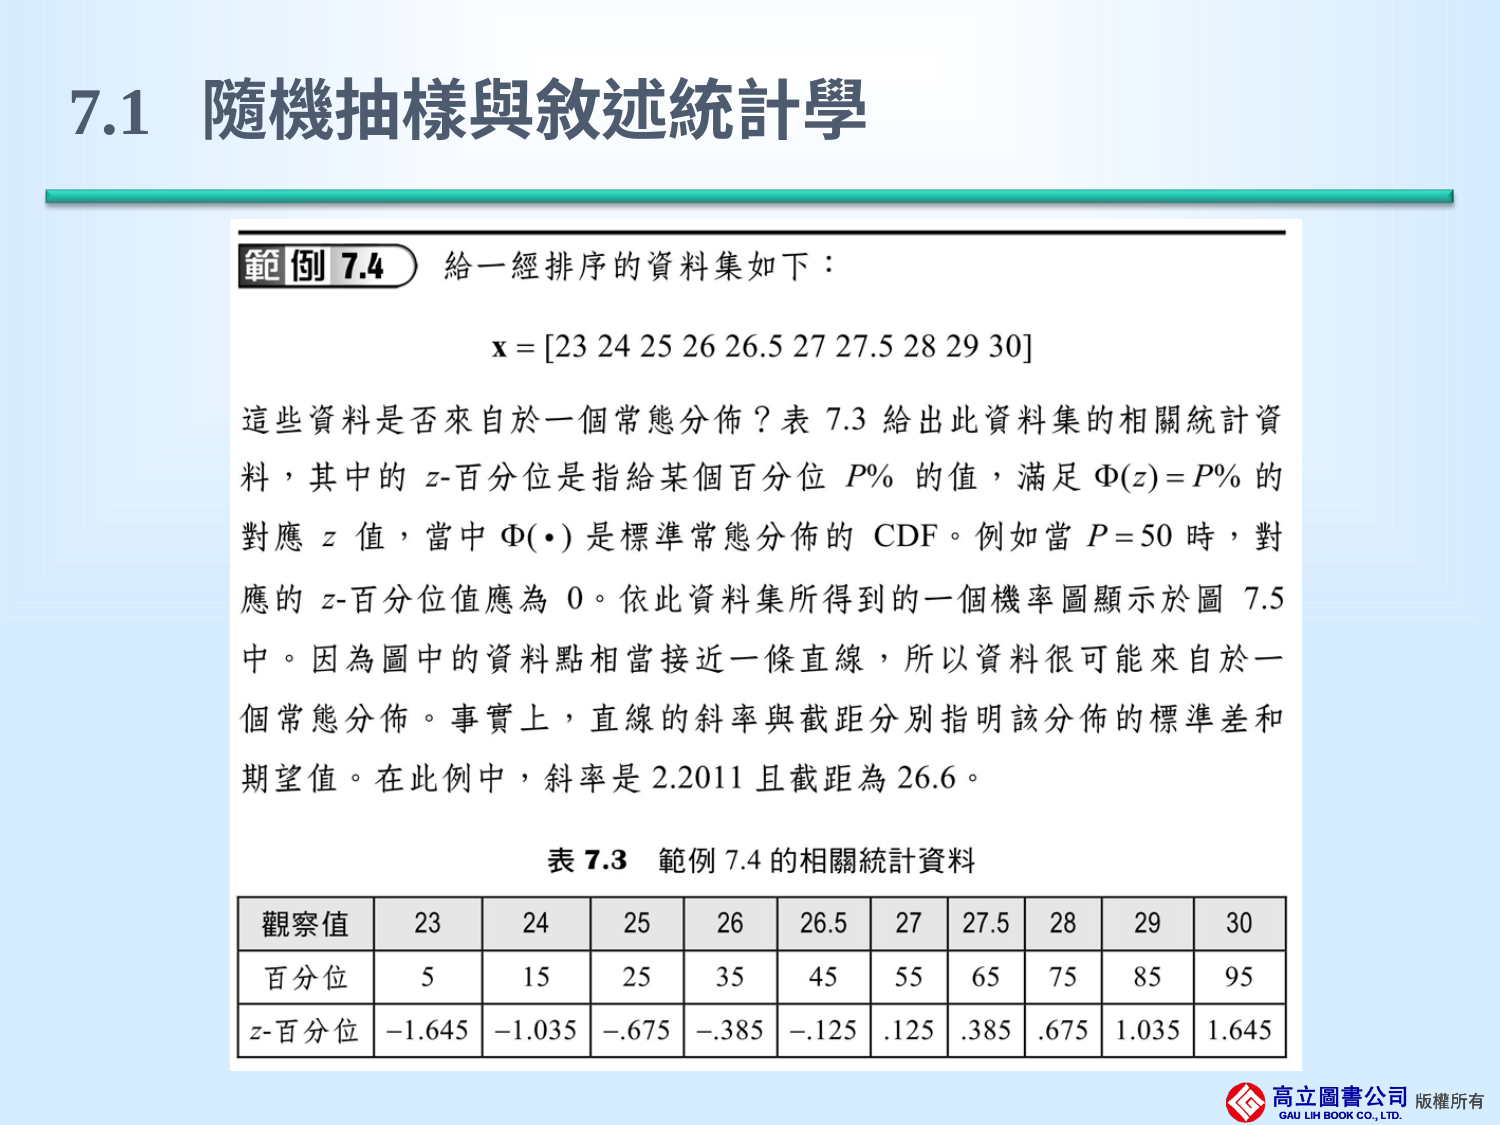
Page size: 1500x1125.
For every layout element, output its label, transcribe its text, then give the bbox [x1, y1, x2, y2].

picture [1226, 1076, 1500, 1125]
picture [37, 184, 1462, 216]
title 7.1 隨機抽樣與敘述統計學 [53, 42, 1447, 173]
picture [229, 219, 1302, 1071]
